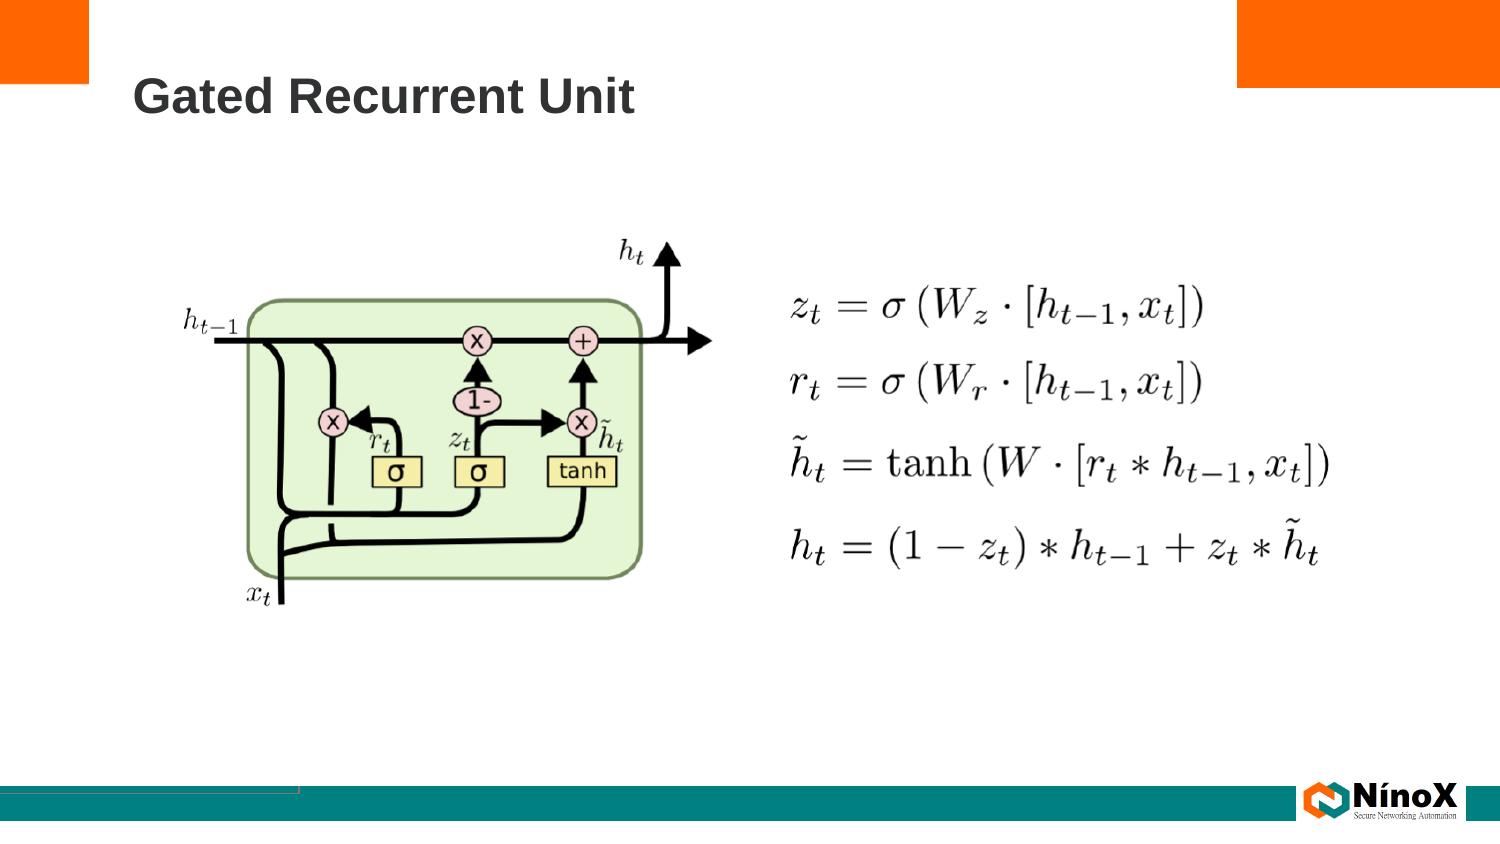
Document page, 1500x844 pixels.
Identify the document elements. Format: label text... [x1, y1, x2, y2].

picture [150, 220, 1353, 623]
picture [1237, 0, 1500, 88]
picture [0, 0, 89, 86]
picture [0, 779, 1500, 822]
title Gated Recurrent Unit [132, 33, 1211, 107]
